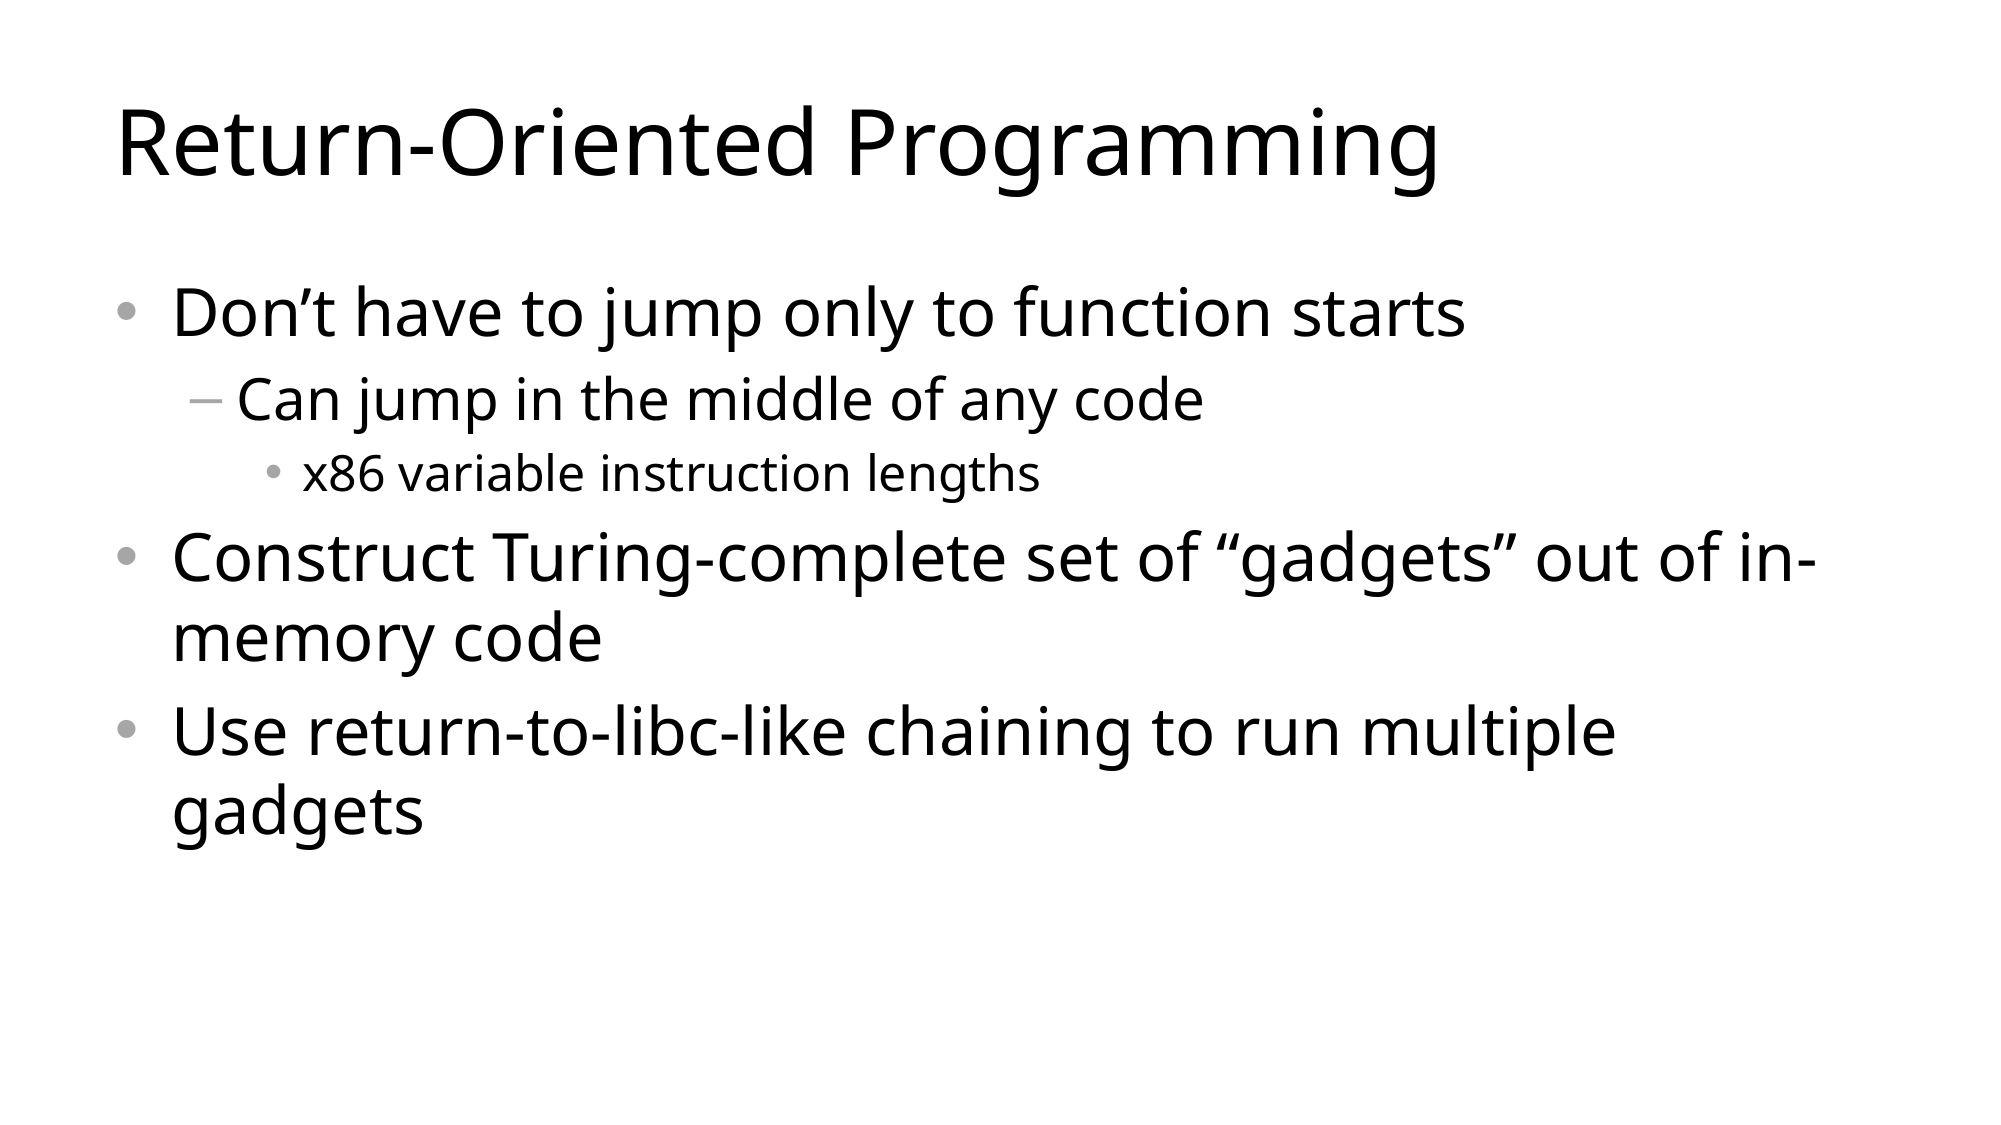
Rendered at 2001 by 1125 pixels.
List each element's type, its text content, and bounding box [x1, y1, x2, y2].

list Don’t have to jump only to function starts Can jump in the middle of any code x86 variable instruction lengths Construct Turing-complete set of “gadgets” out of in-memory code Use return-to-libc-like chaining to run multiple gadgets [99, 262, 1900, 1005]
title Return-Oriented Programming [99, 45, 1900, 233]
